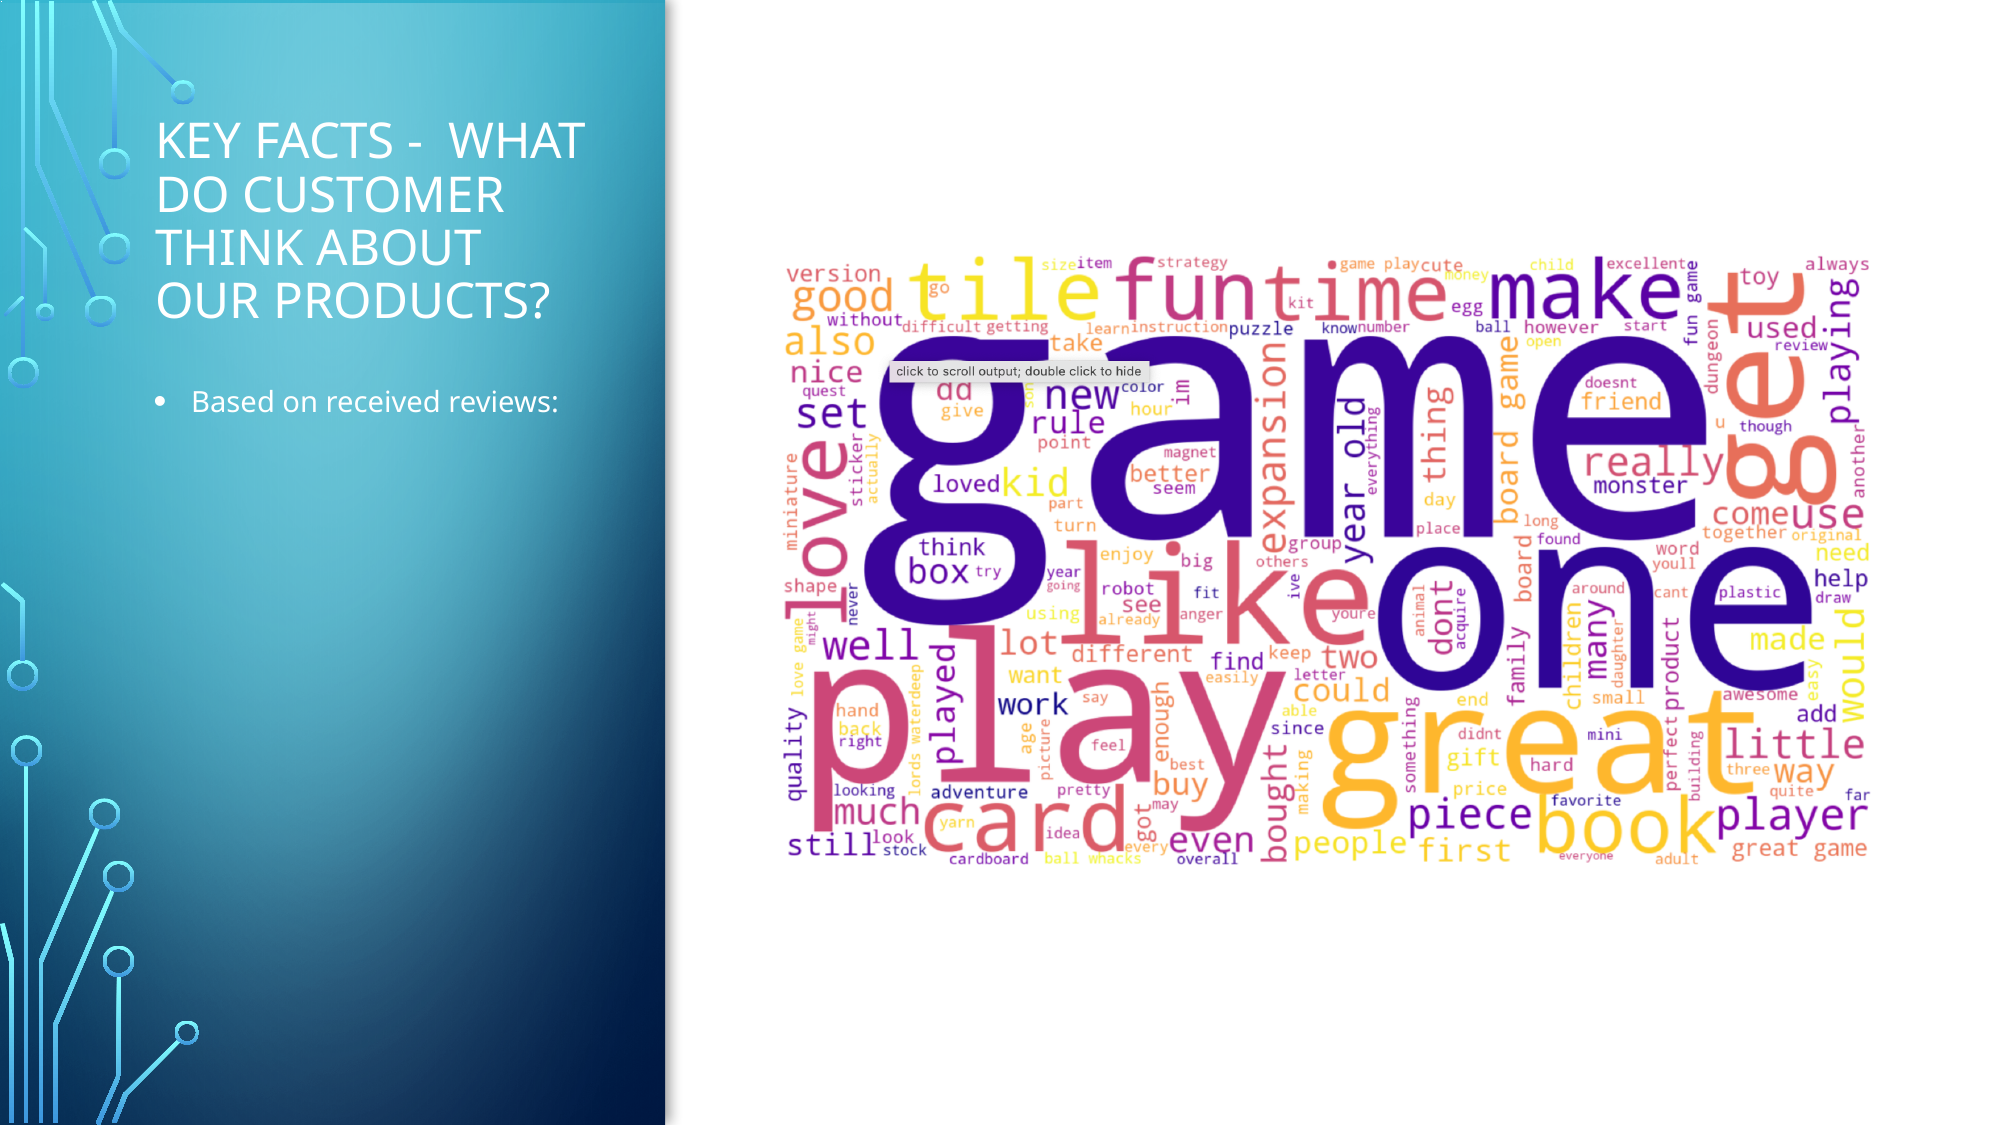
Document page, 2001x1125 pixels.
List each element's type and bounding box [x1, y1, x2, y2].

picture [772, 246, 1896, 879]
text_box [0, 0, 201, 1125]
picture [201, 0, 667, 1125]
text_box [678, 0, 2000, 1125]
